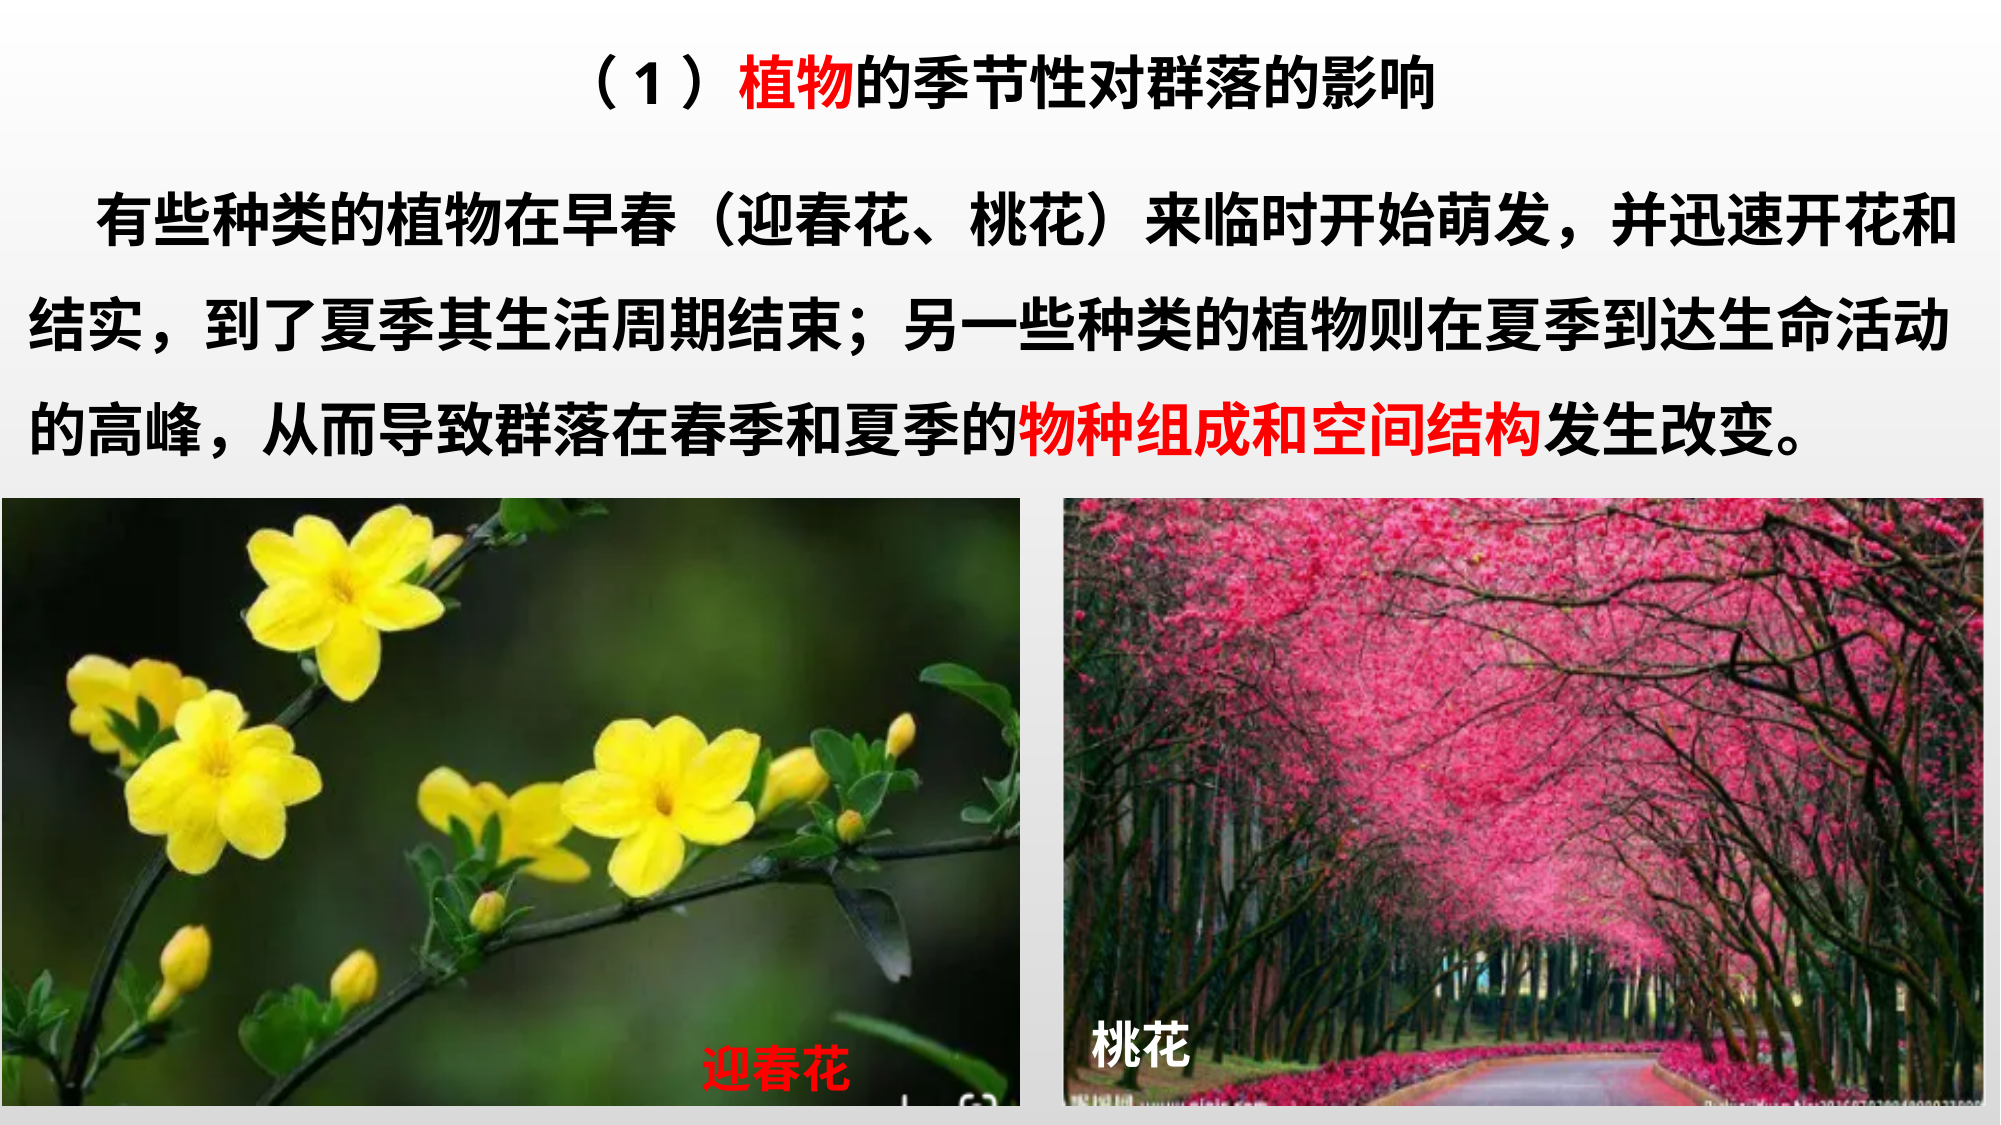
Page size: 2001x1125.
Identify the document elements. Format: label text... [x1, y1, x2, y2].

picture [2, 498, 1020, 1106]
text_box （1）植物的季节性对群落的影响 [545, 38, 1454, 124]
text_box 有些种类的植物在早春（迎春花、桃花）来临时开始萌发，并迅速开花和结实，到了夏季其生活周期结束；另一些种类的植物则在夏季到达生命活动的高峰，从而导致群落在春季和夏季的物种组成和空间结构发生改变。 [13, 140, 1986, 471]
picture [1062, 498, 1986, 1106]
